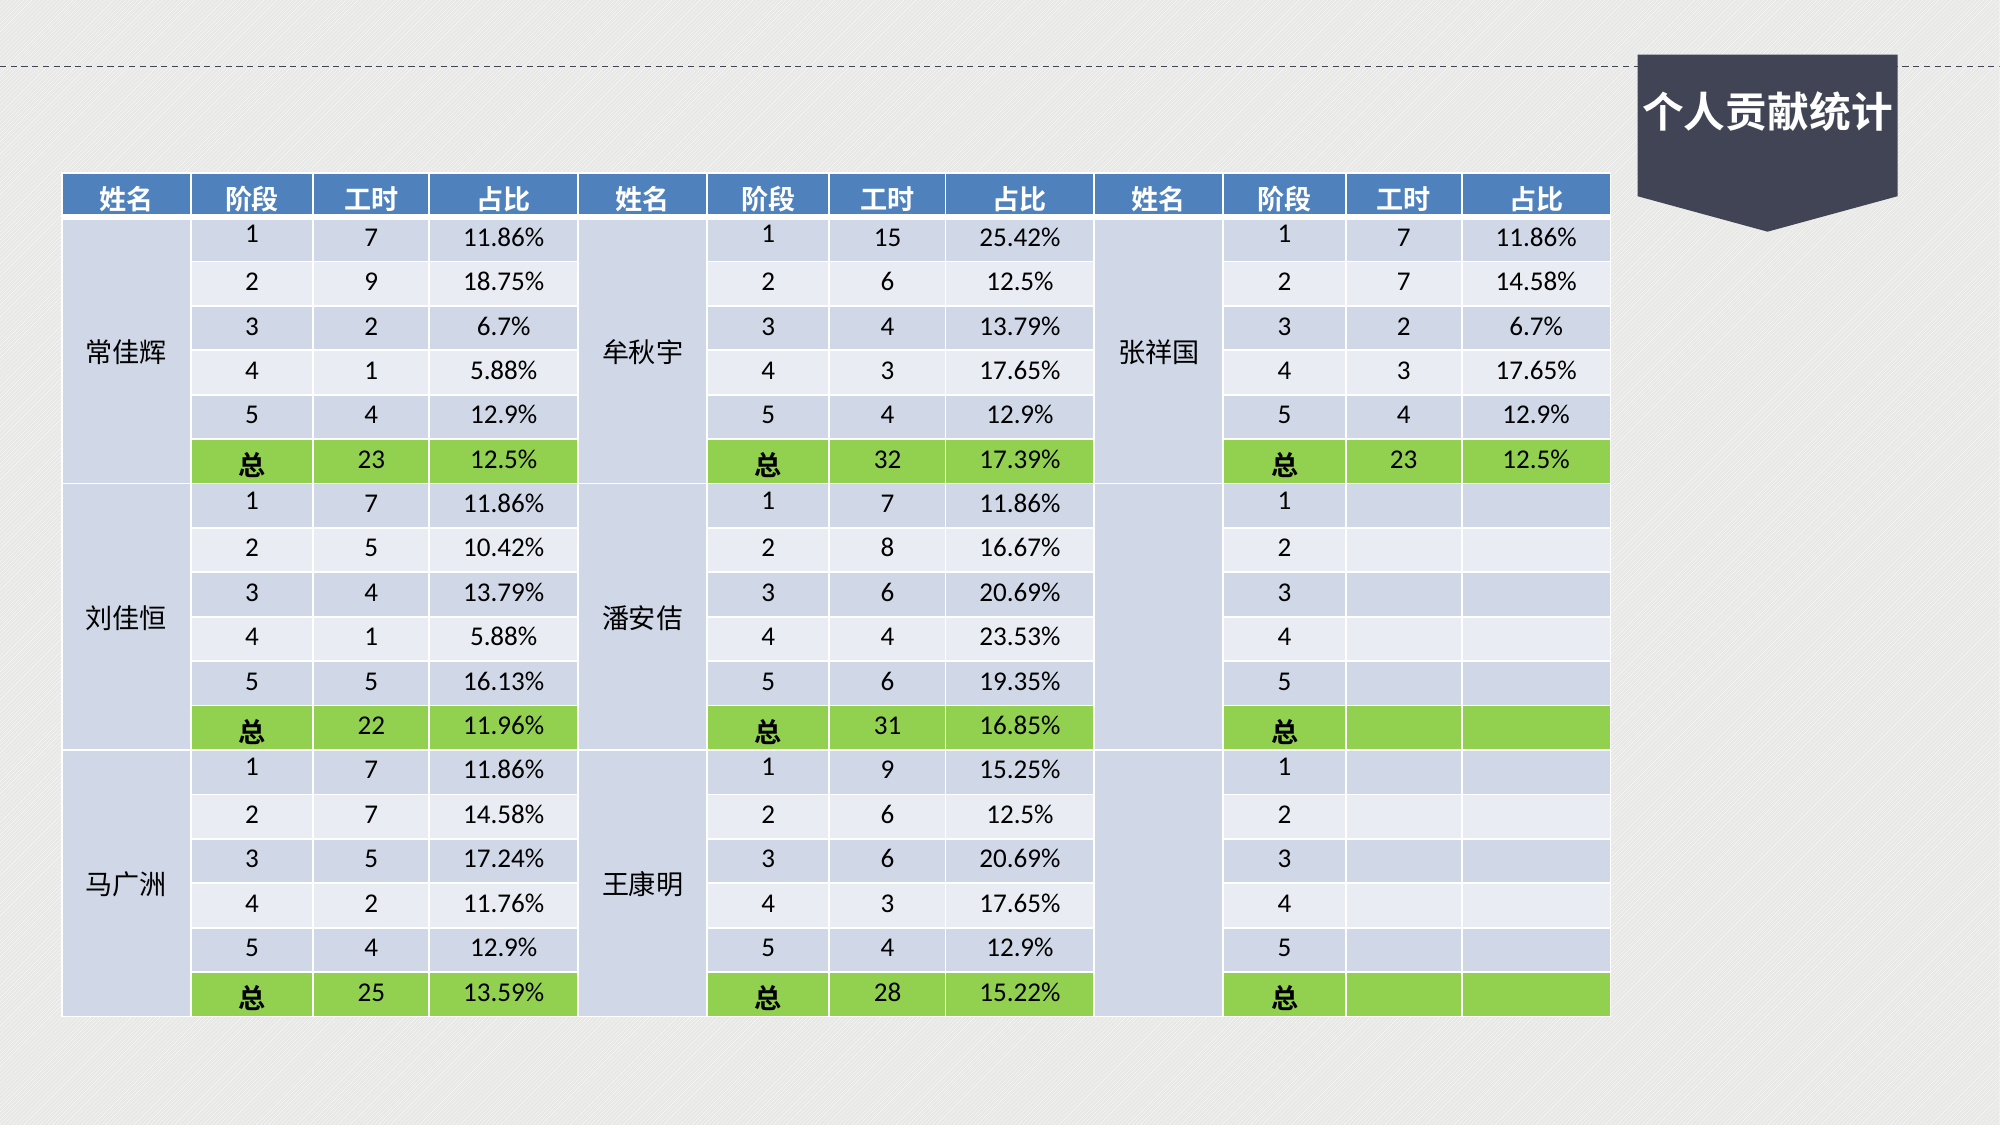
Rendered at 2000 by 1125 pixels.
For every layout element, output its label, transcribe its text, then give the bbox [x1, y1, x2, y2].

table_cell 16.67% [946, 529, 1093, 571]
table_cell 4 [708, 618, 828, 660]
table_cell 7 [314, 751, 428, 794]
table_cell [1347, 929, 1461, 971]
table_cell 18.75% [430, 262, 577, 305]
table_header 占比 [1463, 174, 1610, 214]
table_cell 2 [1347, 307, 1461, 349]
table_cell 11.76% [430, 884, 577, 927]
table_cell [1347, 573, 1461, 616]
table_header 占比 [946, 174, 1093, 214]
table_cell 14.58% [430, 795, 577, 838]
table_cell 11.86% [1463, 220, 1610, 261]
table_cell 6.7% [1463, 307, 1610, 349]
table_cell 5 [314, 840, 428, 882]
table_cell 12.5% [430, 440, 577, 483]
table_cell 9 [314, 262, 428, 305]
table_cell 3 [1224, 307, 1345, 349]
table_cell [1463, 662, 1610, 705]
table_cell 5 [192, 929, 312, 971]
table_cell 总 [192, 440, 312, 483]
table_cell 4 [830, 618, 945, 660]
table_cell 6 [830, 662, 945, 705]
table_cell 6.7% [430, 307, 577, 349]
table_cell [1347, 751, 1461, 794]
table_cell 13.79% [946, 307, 1093, 349]
table_cell 5 [1224, 396, 1345, 438]
table_cell 23 [1347, 440, 1461, 483]
table_cell 23 [314, 440, 428, 483]
table_cell 7 [314, 795, 428, 838]
table_cell 11.86% [946, 484, 1093, 527]
table_cell 5.88% [430, 618, 577, 660]
table_header 姓名 [63, 174, 190, 214]
table_header 占比 [430, 174, 577, 214]
table_cell 张祥国 [1095, 220, 1222, 483]
table_cell 4 [1224, 351, 1345, 394]
table_cell 2 [1224, 262, 1345, 305]
table_cell [1463, 529, 1610, 571]
table_cell 3 [830, 884, 945, 927]
table_cell 刘佳恒 [63, 484, 190, 749]
table_cell 12.5% [946, 795, 1093, 838]
table_cell 15.25% [946, 751, 1093, 794]
table_cell 王康明 [579, 751, 706, 1016]
table_cell 4 [708, 351, 828, 394]
table_cell 1 [1224, 751, 1345, 794]
table_cell 1 [192, 220, 312, 261]
table_cell [1347, 840, 1461, 882]
table_cell 总 [192, 973, 312, 1016]
table_cell 3 [708, 840, 828, 882]
table_cell [1463, 618, 1610, 660]
table_cell 1 [192, 751, 312, 794]
table_cell 3 [1224, 840, 1345, 882]
table_cell 19.35% [946, 662, 1093, 705]
table_cell 潘安佶 [579, 484, 706, 749]
table_cell 4 [314, 929, 428, 971]
table_cell 13.79% [430, 573, 577, 616]
table_cell [1463, 929, 1610, 971]
table_cell 12.9% [430, 929, 577, 971]
table_cell 4 [192, 351, 312, 394]
table_cell 12.5% [1463, 440, 1610, 483]
text_box [1635, 52, 1900, 65]
table_header 阶段 [708, 174, 828, 214]
table_cell 28 [830, 973, 945, 1016]
table_cell 3 [192, 840, 312, 882]
table_header 阶段 [192, 174, 312, 214]
table_cell 7 [1347, 262, 1461, 305]
table_cell 2 [1224, 795, 1345, 838]
table_cell 2 [1224, 529, 1345, 571]
table_cell [1095, 751, 1222, 1016]
table_cell 20.69% [946, 840, 1093, 882]
table_cell 5 [708, 662, 828, 705]
table_cell 15 [830, 220, 945, 261]
table_cell 12.9% [946, 396, 1093, 438]
table_cell 7 [314, 220, 428, 261]
table_cell 17.65% [1463, 351, 1610, 394]
table_cell 22 [314, 706, 428, 749]
table_cell [1347, 484, 1461, 527]
table_cell 2 [314, 307, 428, 349]
table_cell 17.24% [430, 840, 577, 882]
table_cell 5.88% [430, 351, 577, 394]
table_cell 4 [1224, 618, 1345, 660]
table_header 工时 [1347, 174, 1461, 214]
table_cell 2 [708, 529, 828, 571]
table_cell 11.86% [430, 484, 577, 527]
table_cell 2 [708, 262, 828, 305]
table_cell 总 [708, 440, 828, 483]
table_cell [1463, 484, 1610, 527]
table_cell 11.96% [430, 706, 577, 749]
table_cell 17.65% [946, 884, 1093, 927]
table_cell [1463, 884, 1610, 927]
table_cell 2 [708, 795, 828, 838]
table_cell 1 [1224, 484, 1345, 527]
table_cell 23.53% [946, 618, 1093, 660]
table_cell 13.59% [430, 973, 577, 1016]
table_cell 16.13% [430, 662, 577, 705]
table_cell [1347, 662, 1461, 705]
table_cell 12.5% [946, 262, 1093, 305]
table_cell 总 [192, 706, 312, 749]
table_cell 4 [1347, 396, 1461, 438]
table_cell 12.9% [430, 396, 577, 438]
table_cell 25 [314, 973, 428, 1016]
table_header 工时 [830, 174, 945, 214]
table_cell 17.65% [946, 351, 1093, 394]
table_cell 6 [830, 573, 945, 616]
table_header 工时 [314, 174, 428, 214]
table_cell 15.22% [946, 973, 1093, 1016]
table_cell 11.86% [430, 751, 577, 794]
table_cell 3 [192, 307, 312, 349]
table_cell 7 [1347, 220, 1461, 261]
table_cell 17.39% [946, 440, 1093, 483]
table_cell [1347, 795, 1461, 838]
table_cell 1 [708, 484, 828, 527]
table_cell 31 [830, 706, 945, 749]
table_cell 2 [192, 795, 312, 838]
table_cell [1463, 840, 1610, 882]
table_cell 4 [708, 884, 828, 927]
table_cell 3 [192, 573, 312, 616]
table_cell 1 [314, 351, 428, 394]
table_cell 16.85% [946, 706, 1093, 749]
table_cell [1347, 618, 1461, 660]
table_cell 5 [314, 662, 428, 705]
table_cell 7 [830, 484, 945, 527]
table_cell 4 [1224, 884, 1345, 927]
table_cell 1 [708, 220, 828, 261]
table_cell 4 [830, 929, 945, 971]
table_cell 4 [314, 396, 428, 438]
table_cell 1 [192, 484, 312, 527]
table_cell [1347, 884, 1461, 927]
table_cell 总 [1224, 706, 1345, 749]
table_header 阶段 [1224, 174, 1345, 214]
table_cell 5 [1224, 662, 1345, 705]
table_cell 4 [314, 573, 428, 616]
table_cell 3 [830, 351, 945, 394]
table_cell [1463, 751, 1610, 794]
table_cell 4 [830, 396, 945, 438]
table_cell 总 [708, 706, 828, 749]
table_cell 20.69% [946, 573, 1093, 616]
text_box 个人贡献统计 [1627, 78, 1908, 143]
table_cell [1463, 795, 1610, 838]
table_cell 1 [1224, 220, 1345, 261]
table_cell 1 [708, 751, 828, 794]
table_cell 3 [1224, 573, 1345, 616]
table_cell 3 [708, 307, 828, 349]
table_cell [1347, 529, 1461, 571]
table_cell 3 [708, 573, 828, 616]
table_cell [1463, 973, 1610, 1016]
table_cell 12.9% [946, 929, 1093, 971]
table_cell 6 [830, 262, 945, 305]
table_cell 总 [1224, 973, 1345, 1016]
table_cell 8 [830, 529, 945, 571]
table_cell [1463, 706, 1610, 749]
table_cell 3 [1347, 351, 1461, 394]
table_cell 马广洲 [63, 751, 190, 1016]
table_cell 14.58% [1463, 262, 1610, 305]
table_cell 5 [1224, 929, 1345, 971]
table_cell 6 [830, 795, 945, 838]
table_cell 9 [830, 751, 945, 794]
table_cell 11.86% [430, 220, 577, 261]
table_cell [1095, 484, 1222, 749]
table_cell 5 [314, 529, 428, 571]
table_cell 2 [192, 262, 312, 305]
table_cell 5 [192, 662, 312, 705]
table_cell 6 [830, 840, 945, 882]
table_cell 总 [708, 973, 828, 1016]
table_cell 1 [314, 618, 428, 660]
table_cell [1347, 973, 1461, 1016]
table_cell 25.42% [946, 220, 1093, 261]
table_cell 4 [192, 618, 312, 660]
table_cell [1463, 573, 1610, 616]
table_cell 总 [1224, 440, 1345, 483]
table_header 姓名 [1095, 174, 1222, 214]
table_cell 5 [708, 396, 828, 438]
table_cell 常佳辉 [63, 220, 190, 483]
table_cell [1347, 706, 1461, 749]
table_header 姓名 [579, 174, 706, 214]
text_box [1635, 143, 1900, 234]
table_cell 10.42% [430, 529, 577, 571]
table_cell 4 [192, 884, 312, 927]
table_cell 32 [830, 440, 945, 483]
table_cell 牟秋宇 [579, 220, 706, 483]
table_cell 2 [314, 884, 428, 927]
table_cell 4 [830, 307, 945, 349]
table_cell 2 [192, 529, 312, 571]
table_cell 7 [314, 484, 428, 527]
table_cell 5 [192, 396, 312, 438]
table_cell 12.9% [1463, 396, 1610, 438]
table_cell 5 [708, 929, 828, 971]
